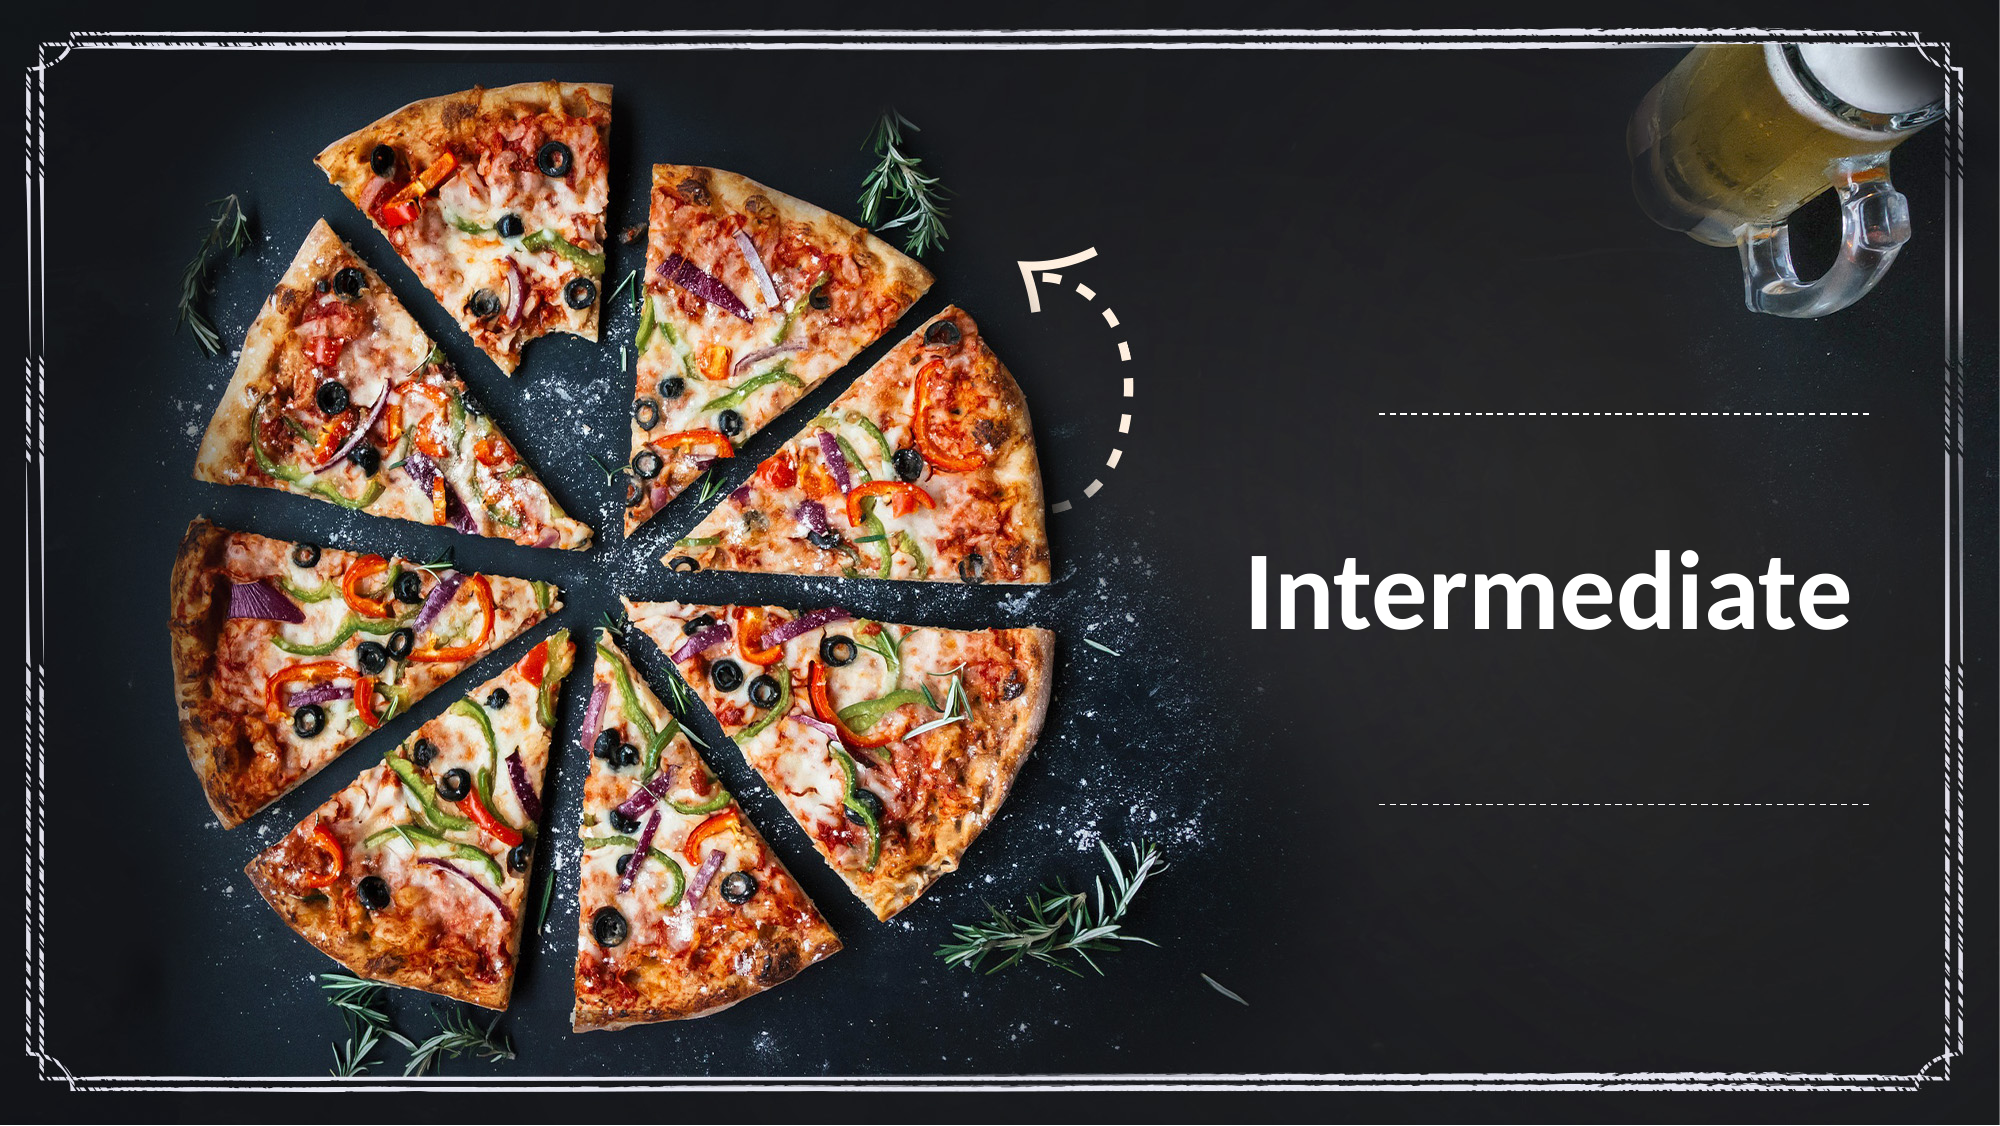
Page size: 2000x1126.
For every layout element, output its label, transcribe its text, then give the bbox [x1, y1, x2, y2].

title Intermediate [1220, 508, 1871, 710]
picture [0, 0, 2000, 1125]
